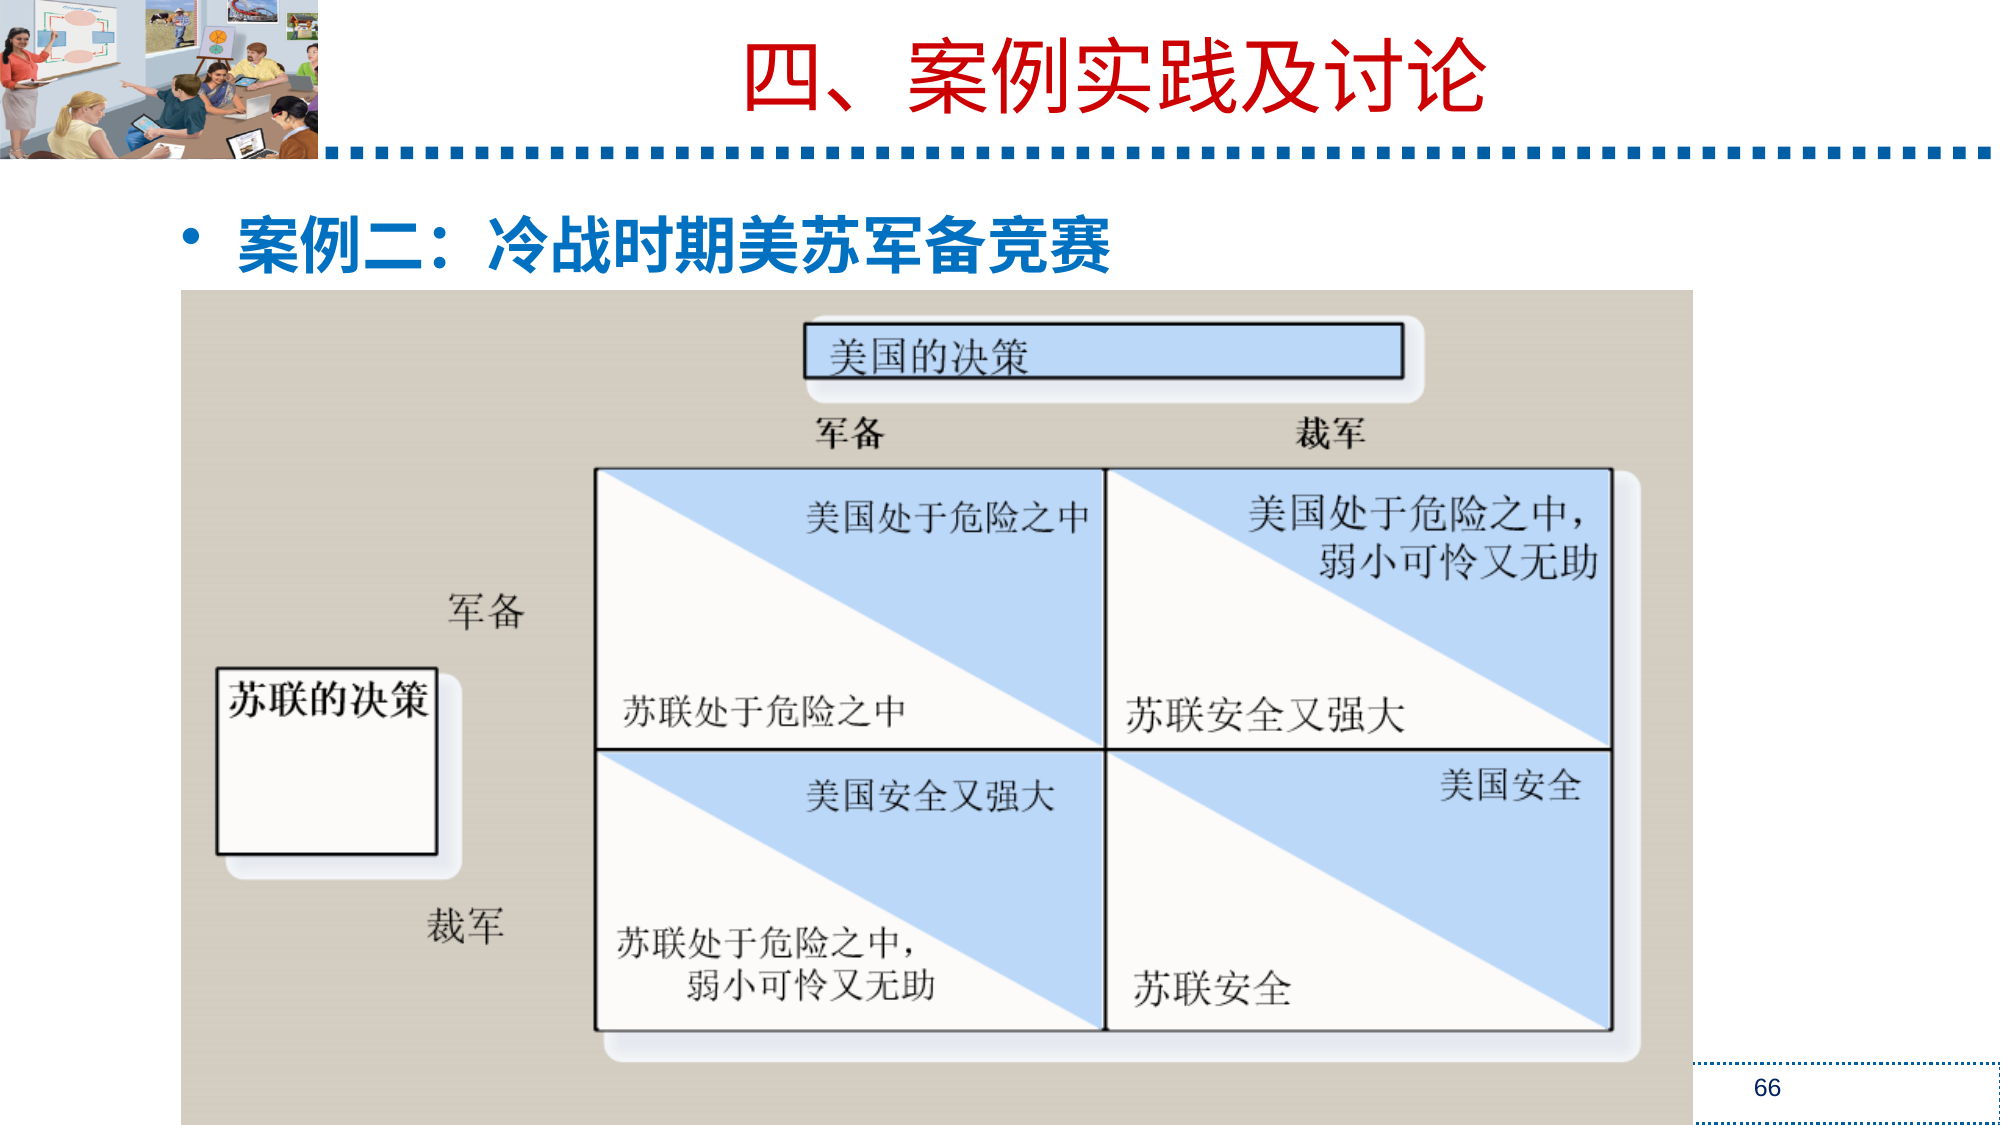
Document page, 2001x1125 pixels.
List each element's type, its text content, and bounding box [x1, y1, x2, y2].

slide_number 66 [1696, 1062, 2000, 1125]
text_box 四、案例实践及讨论 [229, 16, 2000, 158]
picture [181, 290, 1693, 1125]
text_box 案例二：冷战时期美苏军备竞赛 [165, 103, 1844, 1025]
picture [0, 0, 318, 159]
